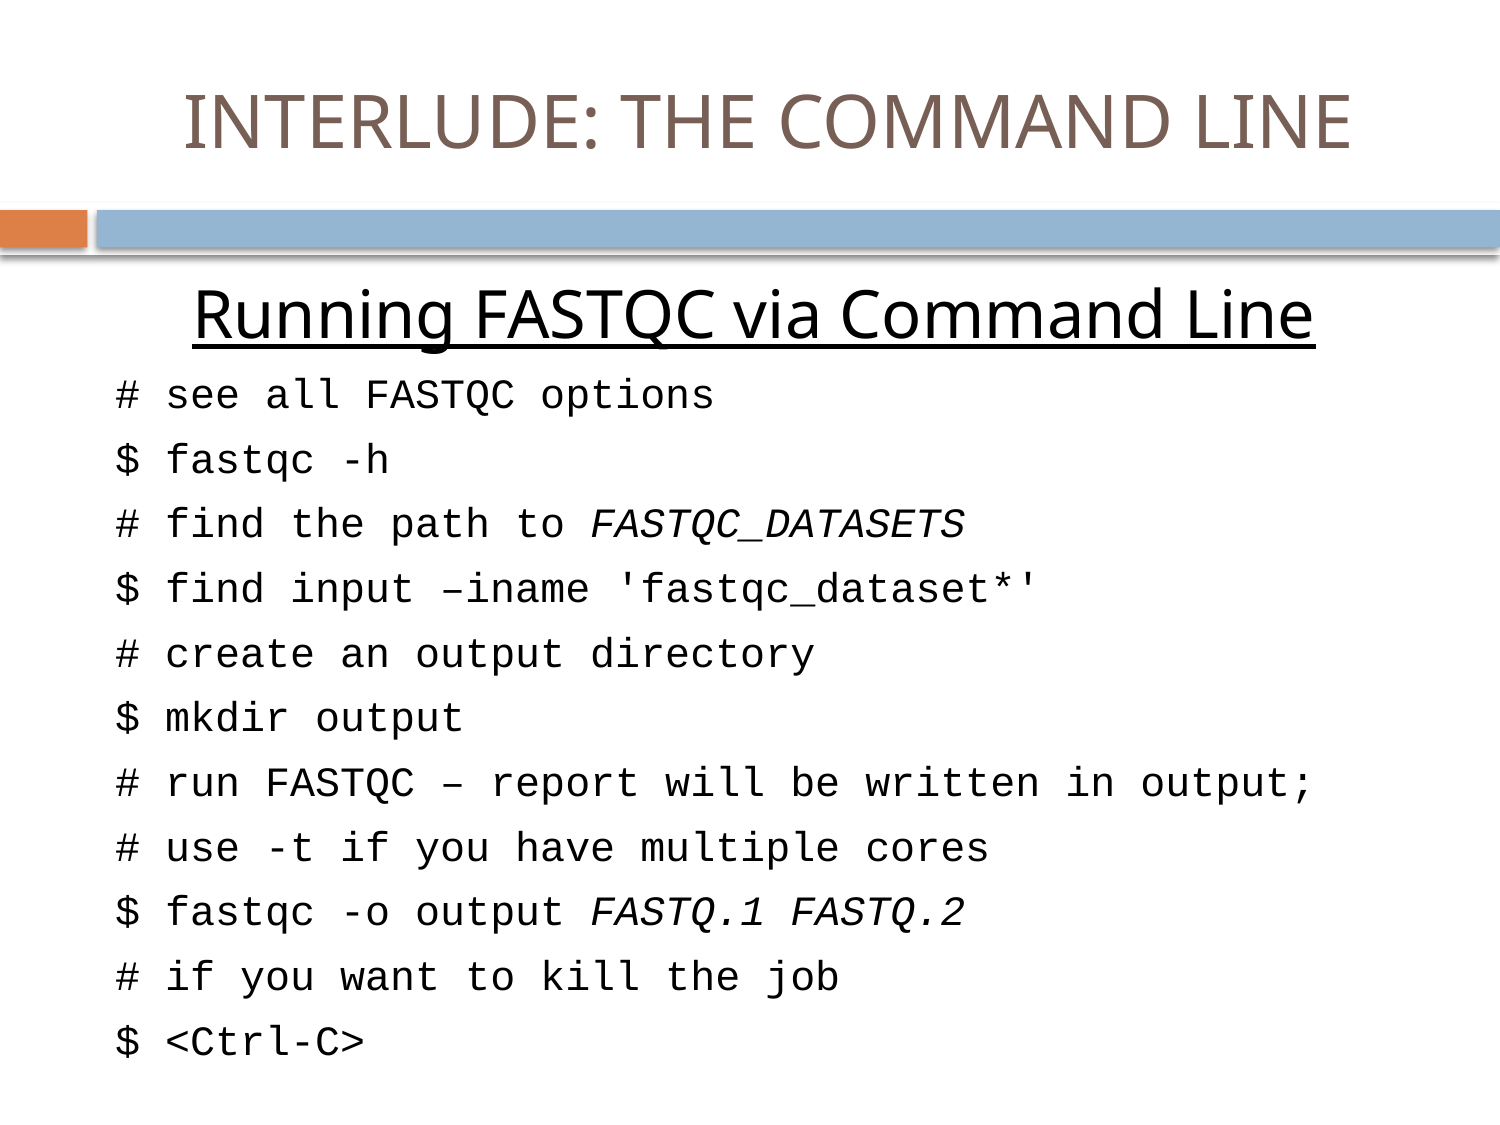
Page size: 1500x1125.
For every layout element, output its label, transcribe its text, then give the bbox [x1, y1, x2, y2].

list Running FASTQC via Command Line # see all FASTQC options $ fastqc -h # find the path to FASTQC_DATASETS $ find input –iname 'fastqc_dataset*' # create an output directory $ mkdir output # run FASTQC – report will be written in output; # use -t if you have multiple cores $ fastqc -o output FASTQ.1 FASTQ.2 # if you want to kill the job $ <Ctrl-C> [100, 264, 1409, 1098]
title INTERLUDE: THE COMMAND LINE [100, 37, 1438, 200]
